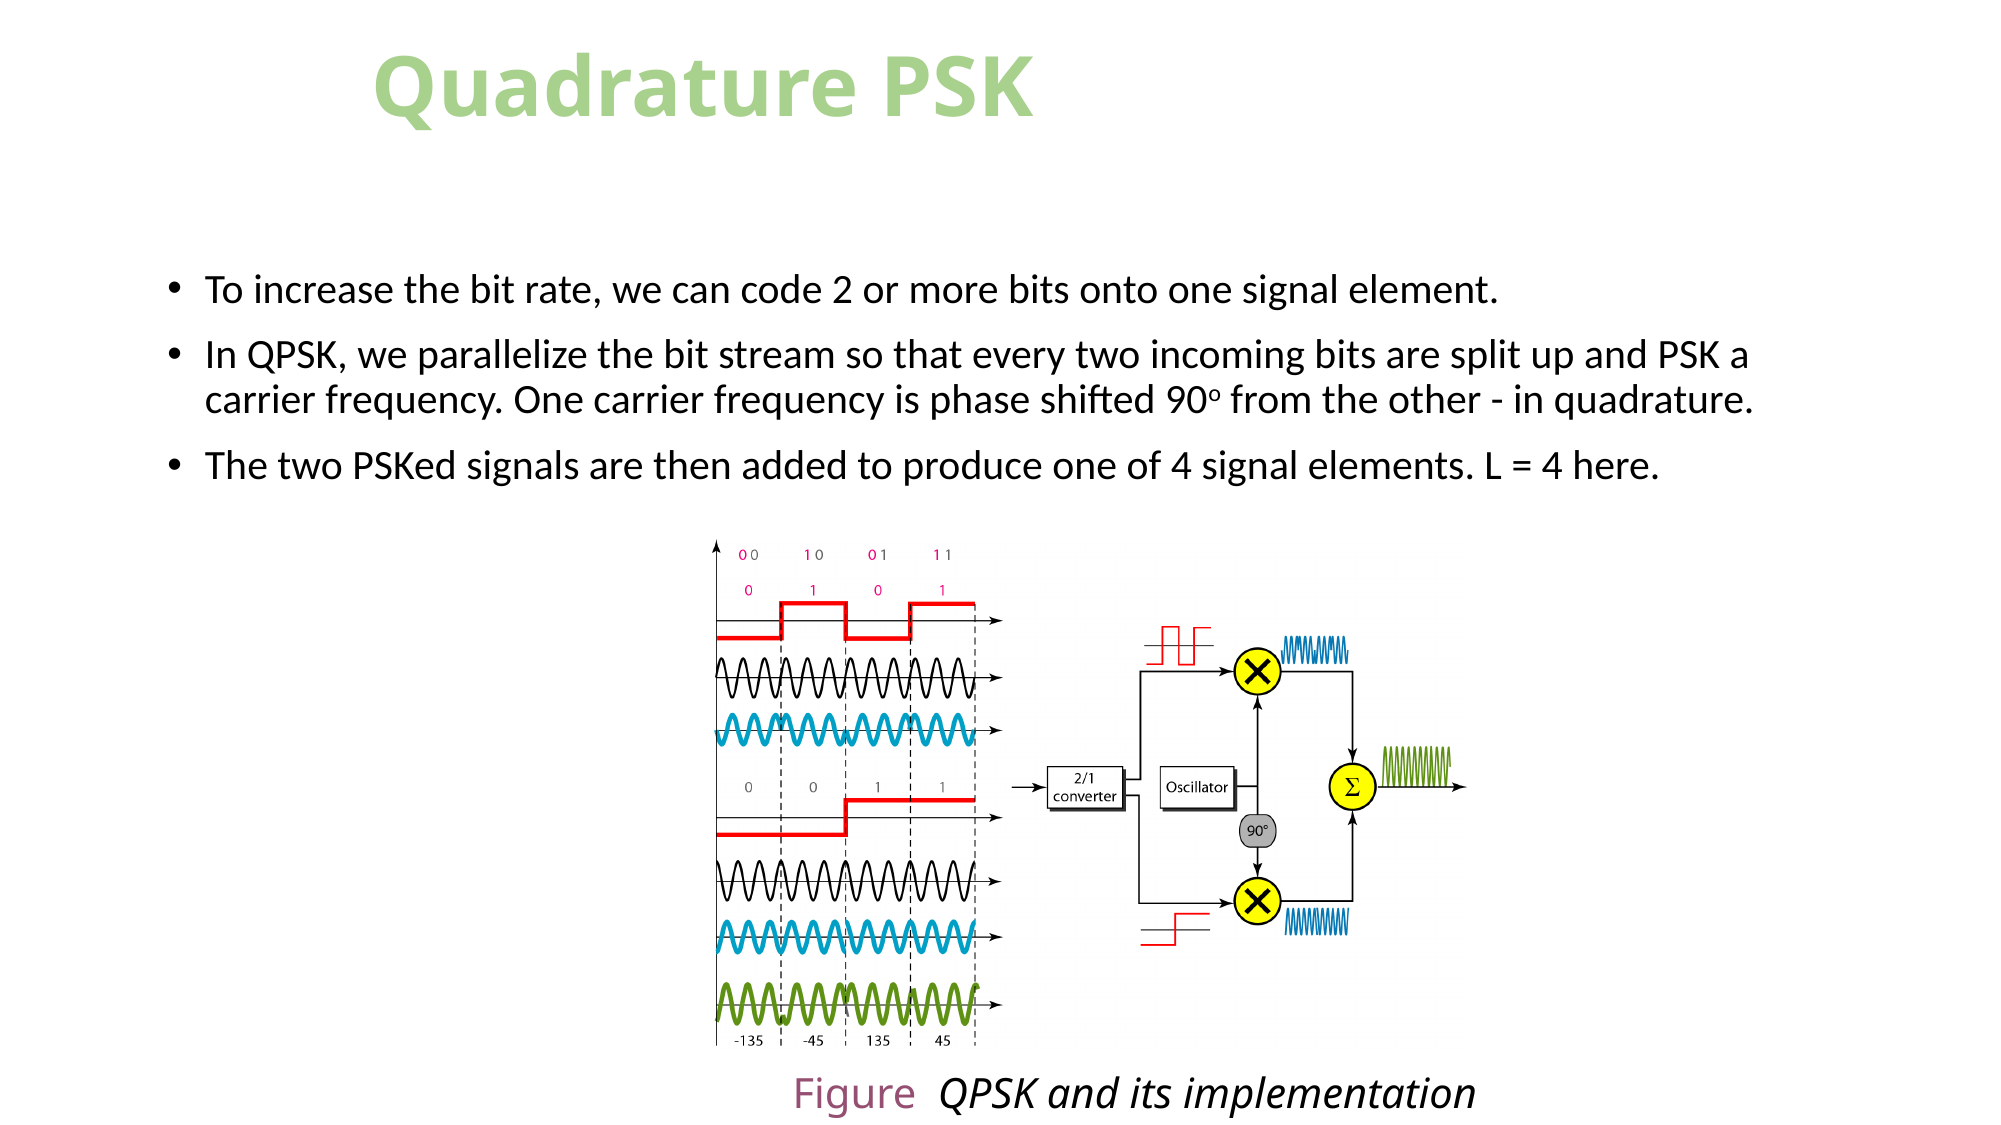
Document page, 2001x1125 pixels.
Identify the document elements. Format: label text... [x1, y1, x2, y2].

title Quadrature PSK [356, 37, 1632, 225]
picture [712, 539, 1467, 1050]
text_box Figure QPSK and its implementation [777, 1059, 1493, 1125]
list To increase the bit rate, we can code 2 or more bits onto one signal element. In QPSK, we parallelize the bit stream so that every two incoming bits are split up and PSK a carrier frequency. One carrier frequency is phase shifted 90o from the other - in quadrature. The two PSKed signals are then added to produce one of 4 signal elements. L = 4 here. [152, 259, 1878, 514]
